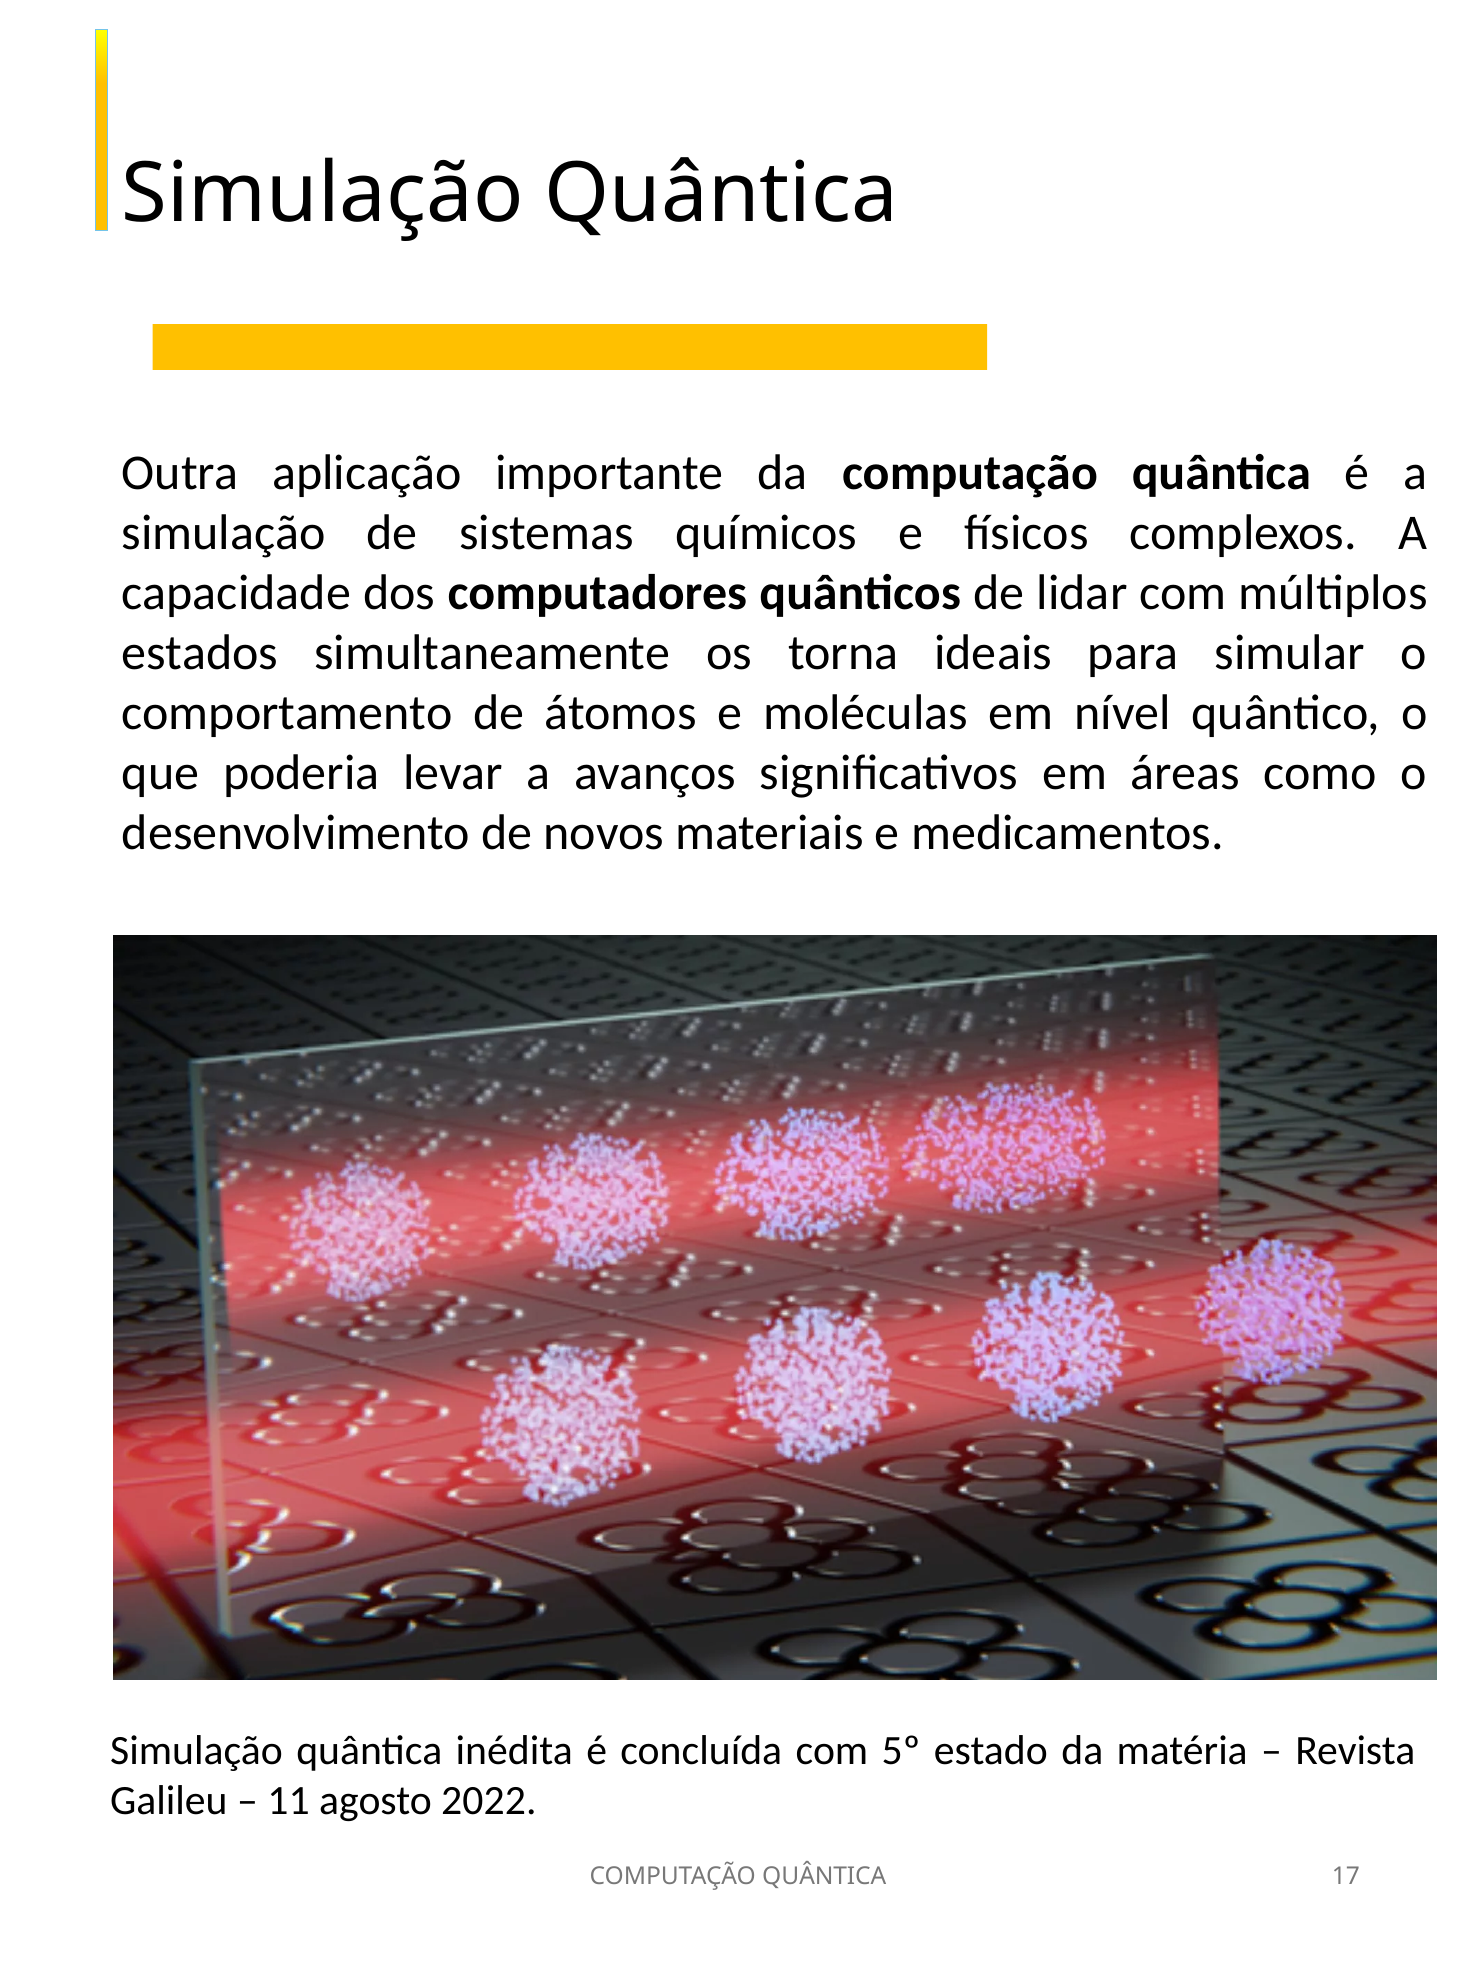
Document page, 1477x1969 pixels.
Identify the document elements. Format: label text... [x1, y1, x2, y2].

picture [112, 934, 1438, 1681]
footer COMPUTAÇÃO QUÂNTICA [489, 1831, 988, 1929]
text_box Simulação Quântica [107, 130, 1443, 246]
text_box Simulação quântica inédita é concluída com 5º estado da matéria – Revista Galileu – 11 agosto 2022. [95, 1715, 1431, 1831]
slide_number 17 [1042, 1831, 1375, 1929]
text_box [152, 324, 988, 370]
text_box Outra aplicação importante da computação quântica é a simulação de sistemas químicos e físicos complexos. A capacidade dos computadores quânticos de lidar com múltiplos estados simultaneamente os torna ideais para simular o comportamento de átomos e moléculas em nível quântico, o que poderia levar a avanços significativos em áreas como o desenvolvimento de novos materiais e medicamentos. [107, 432, 1443, 868]
text_box [95, 29, 108, 231]
